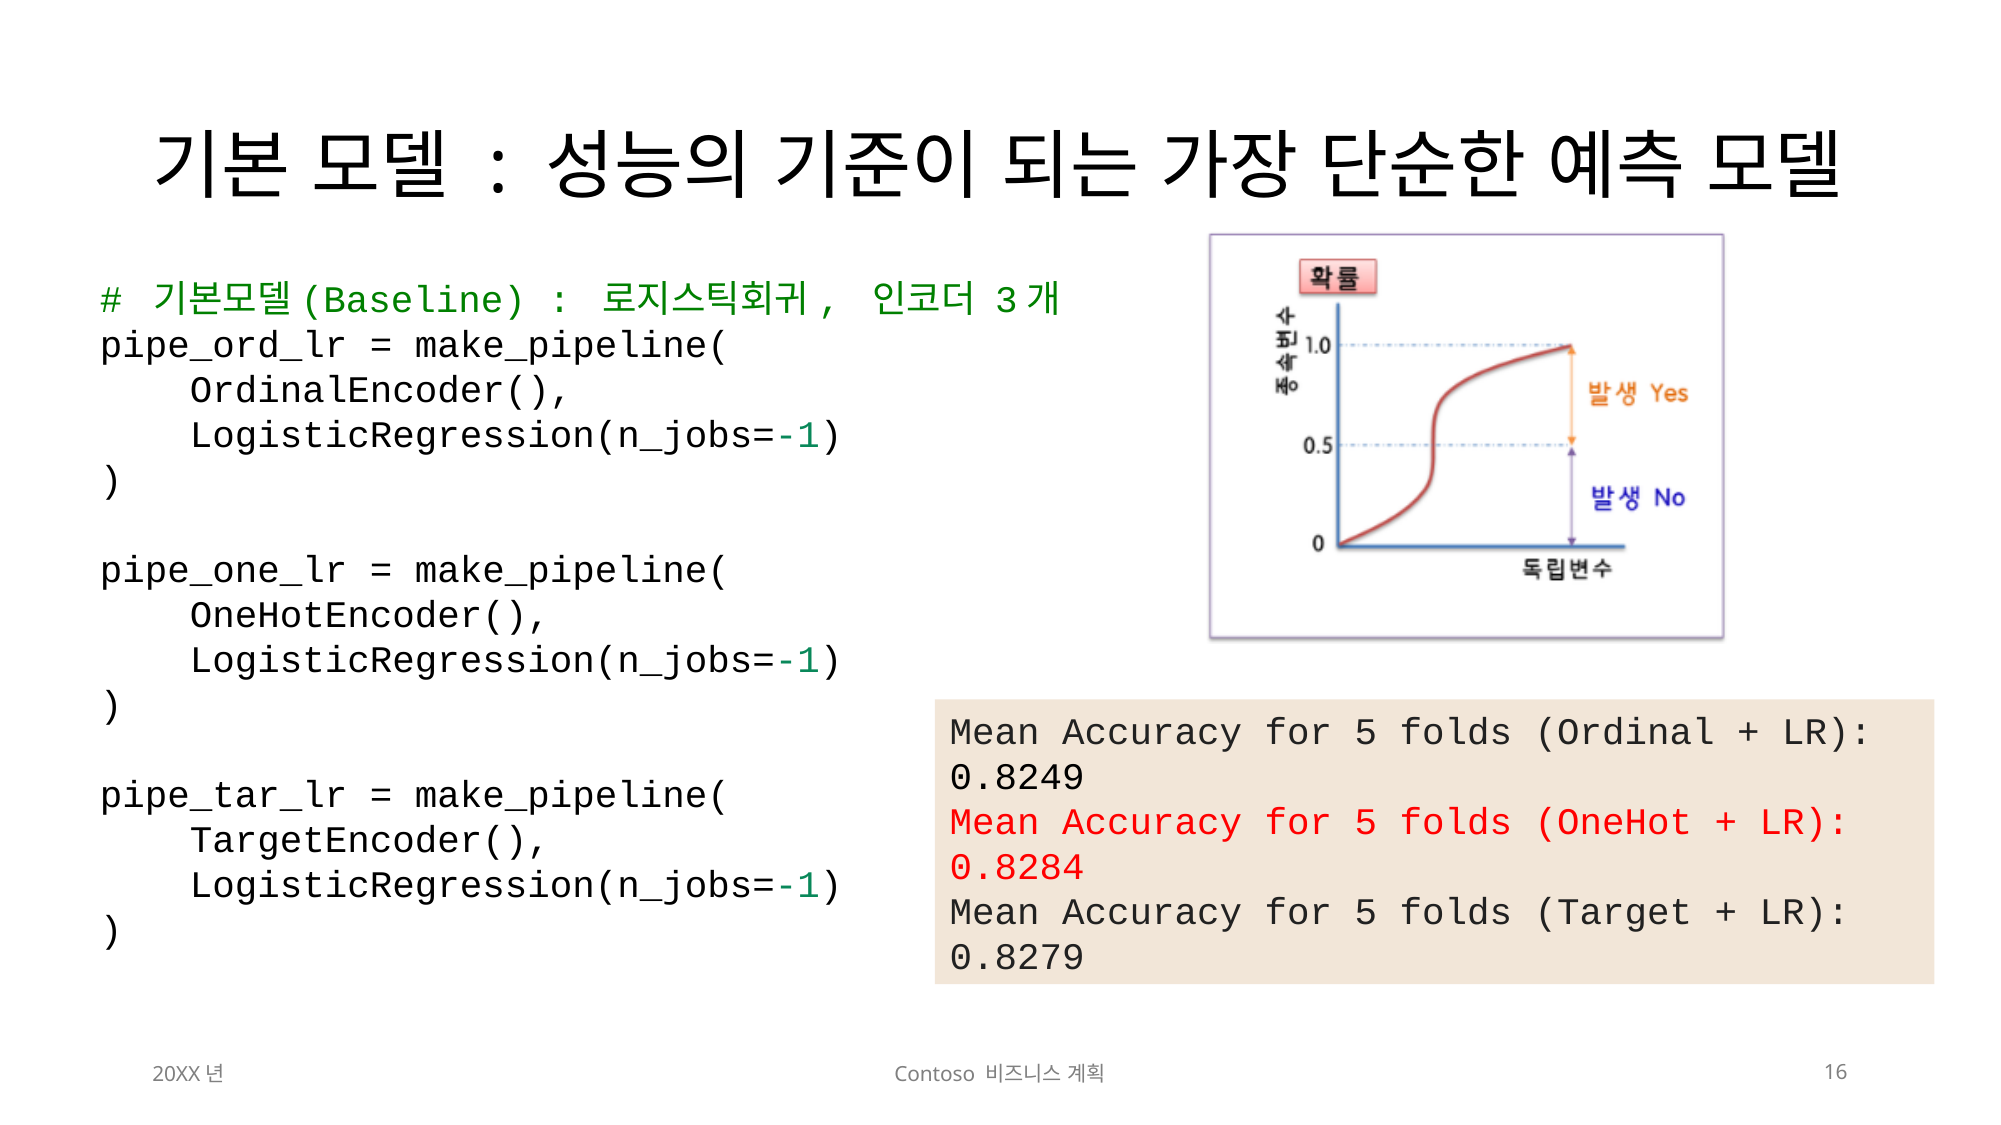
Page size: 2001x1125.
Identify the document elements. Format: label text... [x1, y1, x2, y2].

text_box Mean Accuracy for 5 folds (Ordinal + LR): 0.8249 Mean Accuracy for 5 folds (OneHot + LR): 0.8284 Mean Accuracy for 5 folds (Target + LR): 0.8279 [934, 699, 1935, 985]
slide_number 16 [1412, 1042, 1863, 1103]
footer Contoso 비즈니스 계획 [662, 1042, 1338, 1103]
slide_number 20XX년 [137, 1042, 588, 1103]
text_box # 기본모델(Baseline) : 로지스틱회귀, 인코더 3개 pipe_ord_lr = make_pipeline( OrdinalEncoder(), LogisticRegression(n_jobs=-1) ) pipe_one_lr = make_pipeline( OneHotEncoder(), LogisticRegression(n_jobs=-1) ) pipe_tar_lr = make_pipeline( TargetEncoder(), LogisticRegression(n_jobs=-1) ) [85, 267, 1090, 957]
picture [1206, 229, 1730, 645]
title 기본 모델 : 성능의 기준이 되는 가장 단순한 예측 모델 [137, 115, 1863, 221]
